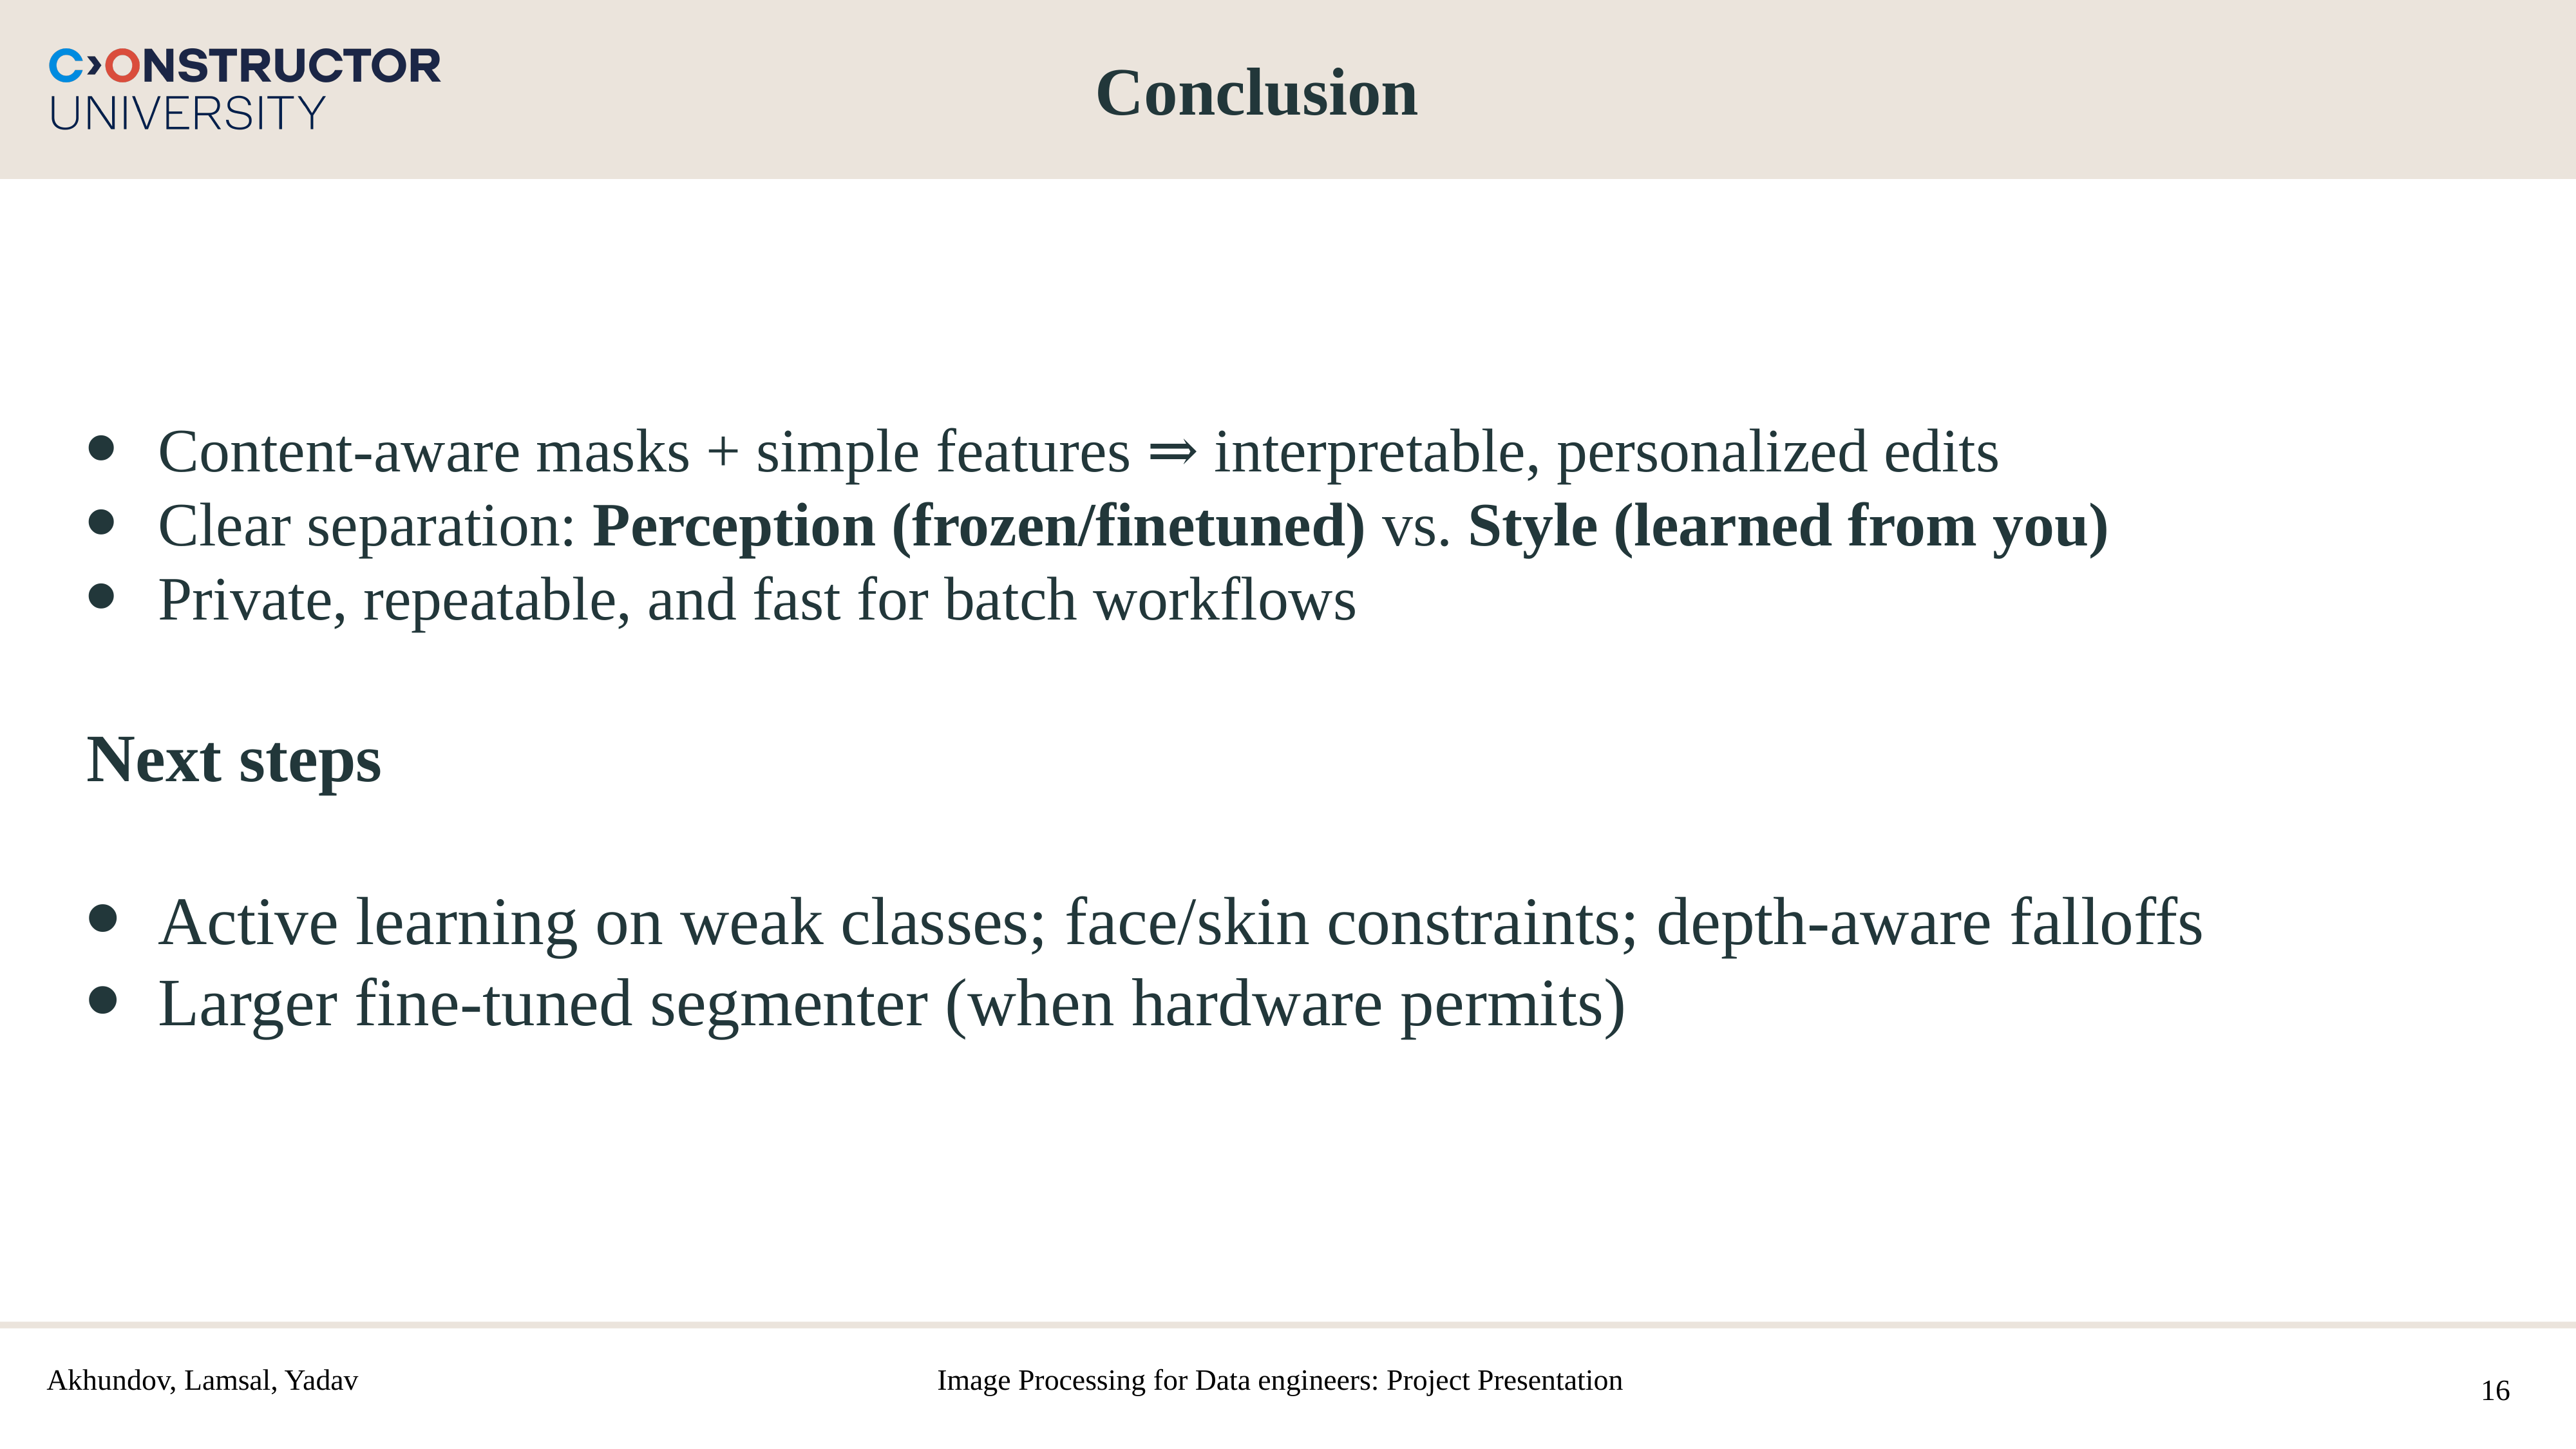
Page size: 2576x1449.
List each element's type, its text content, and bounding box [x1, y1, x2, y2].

text_box [0, 1321, 2576, 1329]
text_box Image Processing for Data engineers: Project Presentation [932, 1385, 1644, 1393]
text_box Content-aware masks + simple features ⇒ interpretable, personalized edits Clear separation: Perception (frozen/finetuned) vs. Style (learned from you) Private, repeatable, and fast for batch workflows Next steps Active learning on weak classes; face/skin constraints; depth-aware falloffs Larger fine-tuned segmenter (when hardware permits) [80, 404, 2211, 1045]
text_box [0, 0, 2576, 179]
text_box Akhundov, Lamsal, Yadav [41, 1385, 365, 1393]
text_box Conclusion [1090, 42, 1425, 134]
picture [19, 5, 471, 173]
slide_number 16 [2474, 1367, 2517, 1412]
